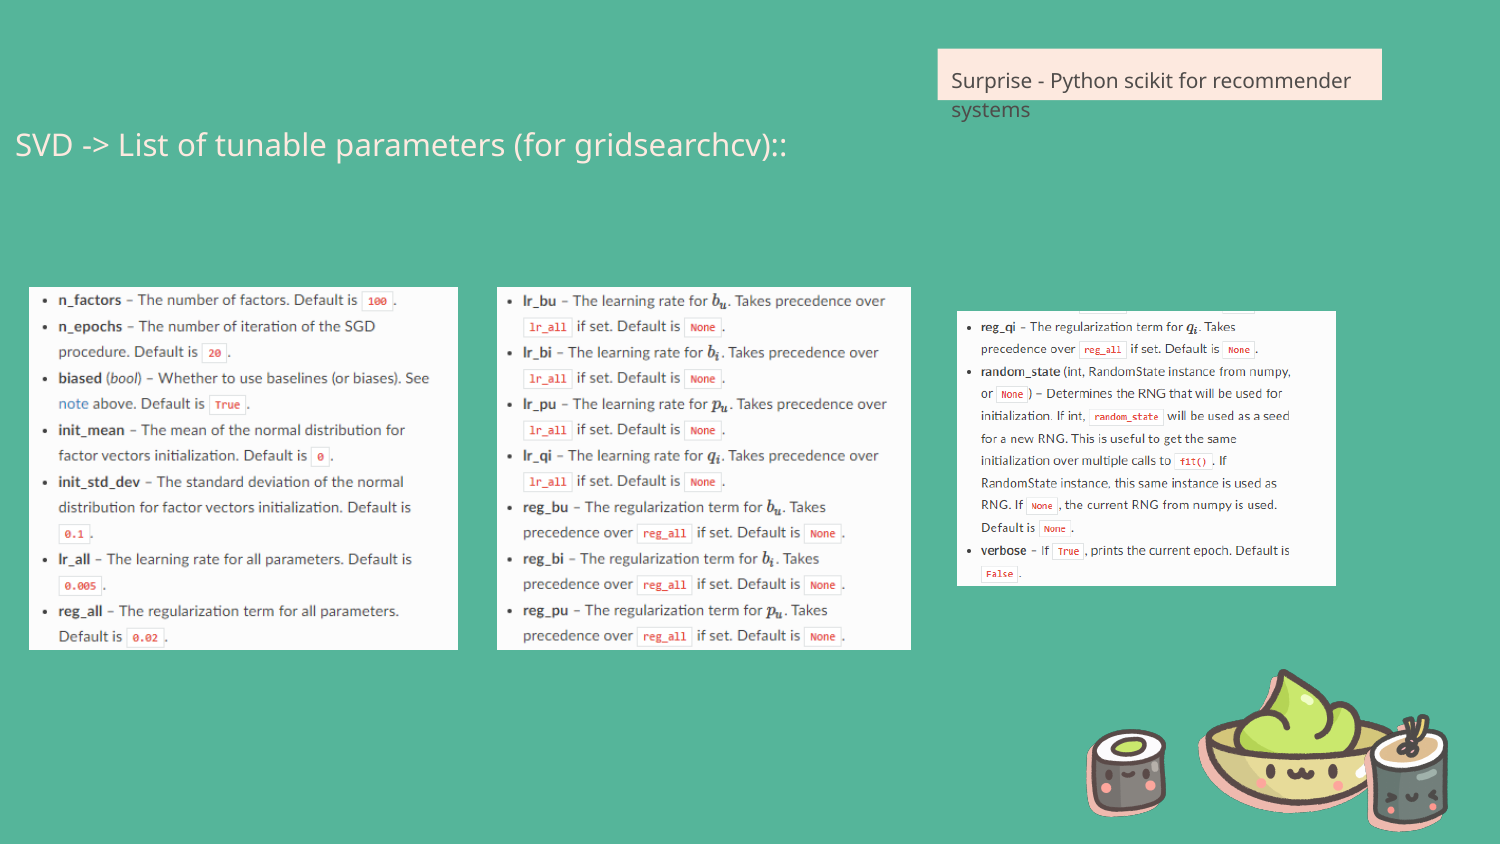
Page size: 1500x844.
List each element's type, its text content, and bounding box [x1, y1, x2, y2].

picture [29, 287, 458, 651]
text_box [937, 48, 1382, 101]
picture [957, 311, 1336, 586]
subtitle Surprise - Python scikit for recommender systems [936, 75, 1381, 111]
text_box SVD -> List of tunable parameters (for gridsearchcv):: [0, 110, 1129, 432]
picture [1086, 644, 1474, 838]
picture [497, 287, 912, 651]
